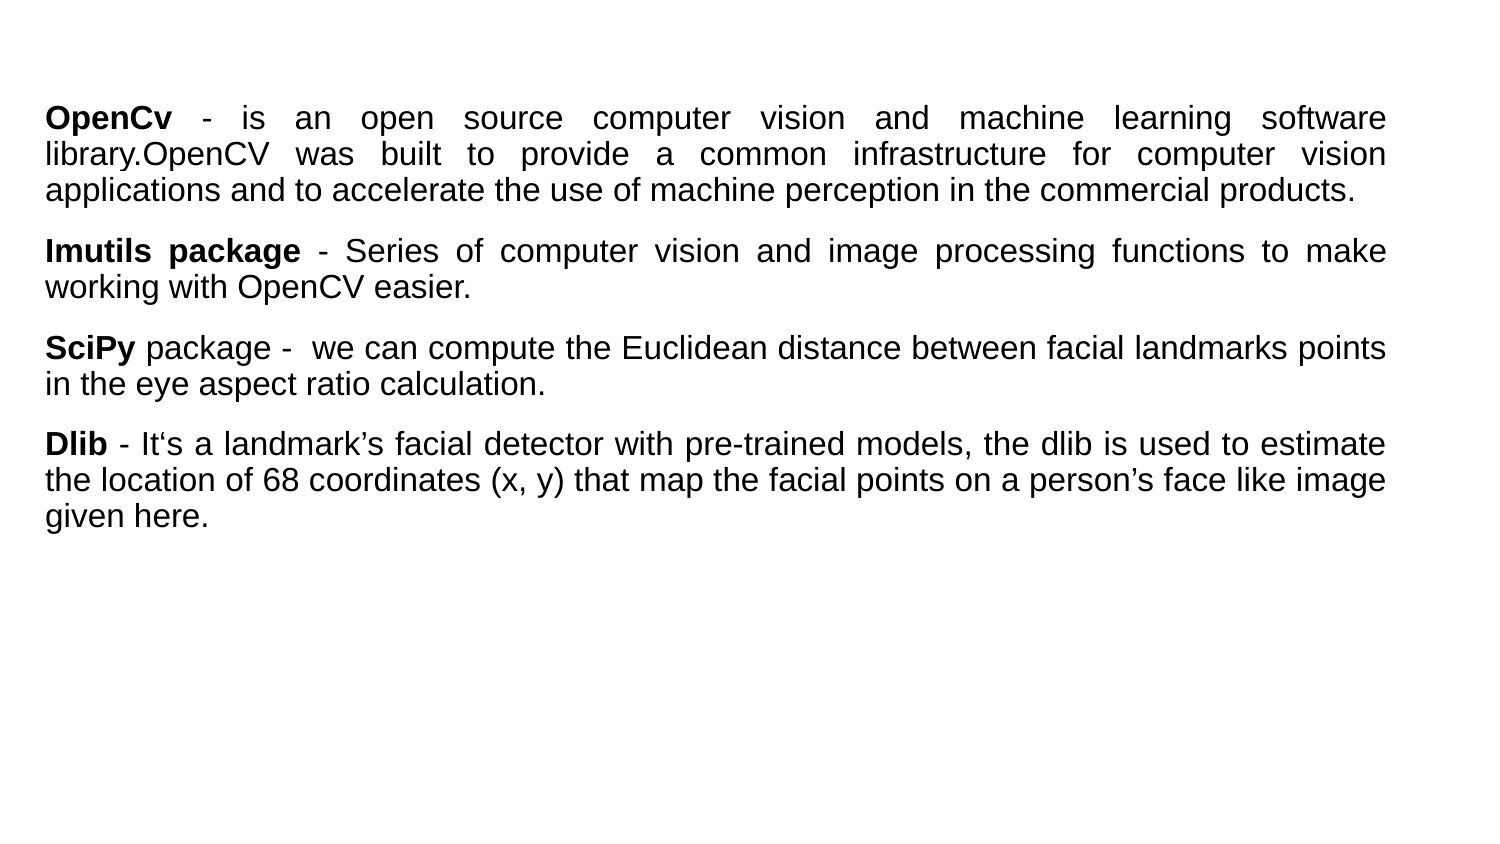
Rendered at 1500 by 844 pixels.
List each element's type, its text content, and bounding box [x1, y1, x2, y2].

list OpenCv - is an open source computer vision and machine learning software library.OpenCV was built to provide a common infrastructure for computer vision applications and to accelerate the use of machine perception in the commercial products. Imutils package - Series of computer vision and image processing functions to make working with OpenCV easier. SciPy package - we can compute the Euclidean distance between facial landmarks points in the eye aspect ratio calculation. Dlib - It‘s a landmark’s facial detector with pre-trained models, the dlib is used to estimate the location of 68 coordinates (x, y) that map the facial points on a person’s face like image given here. [34, 95, 1401, 604]
